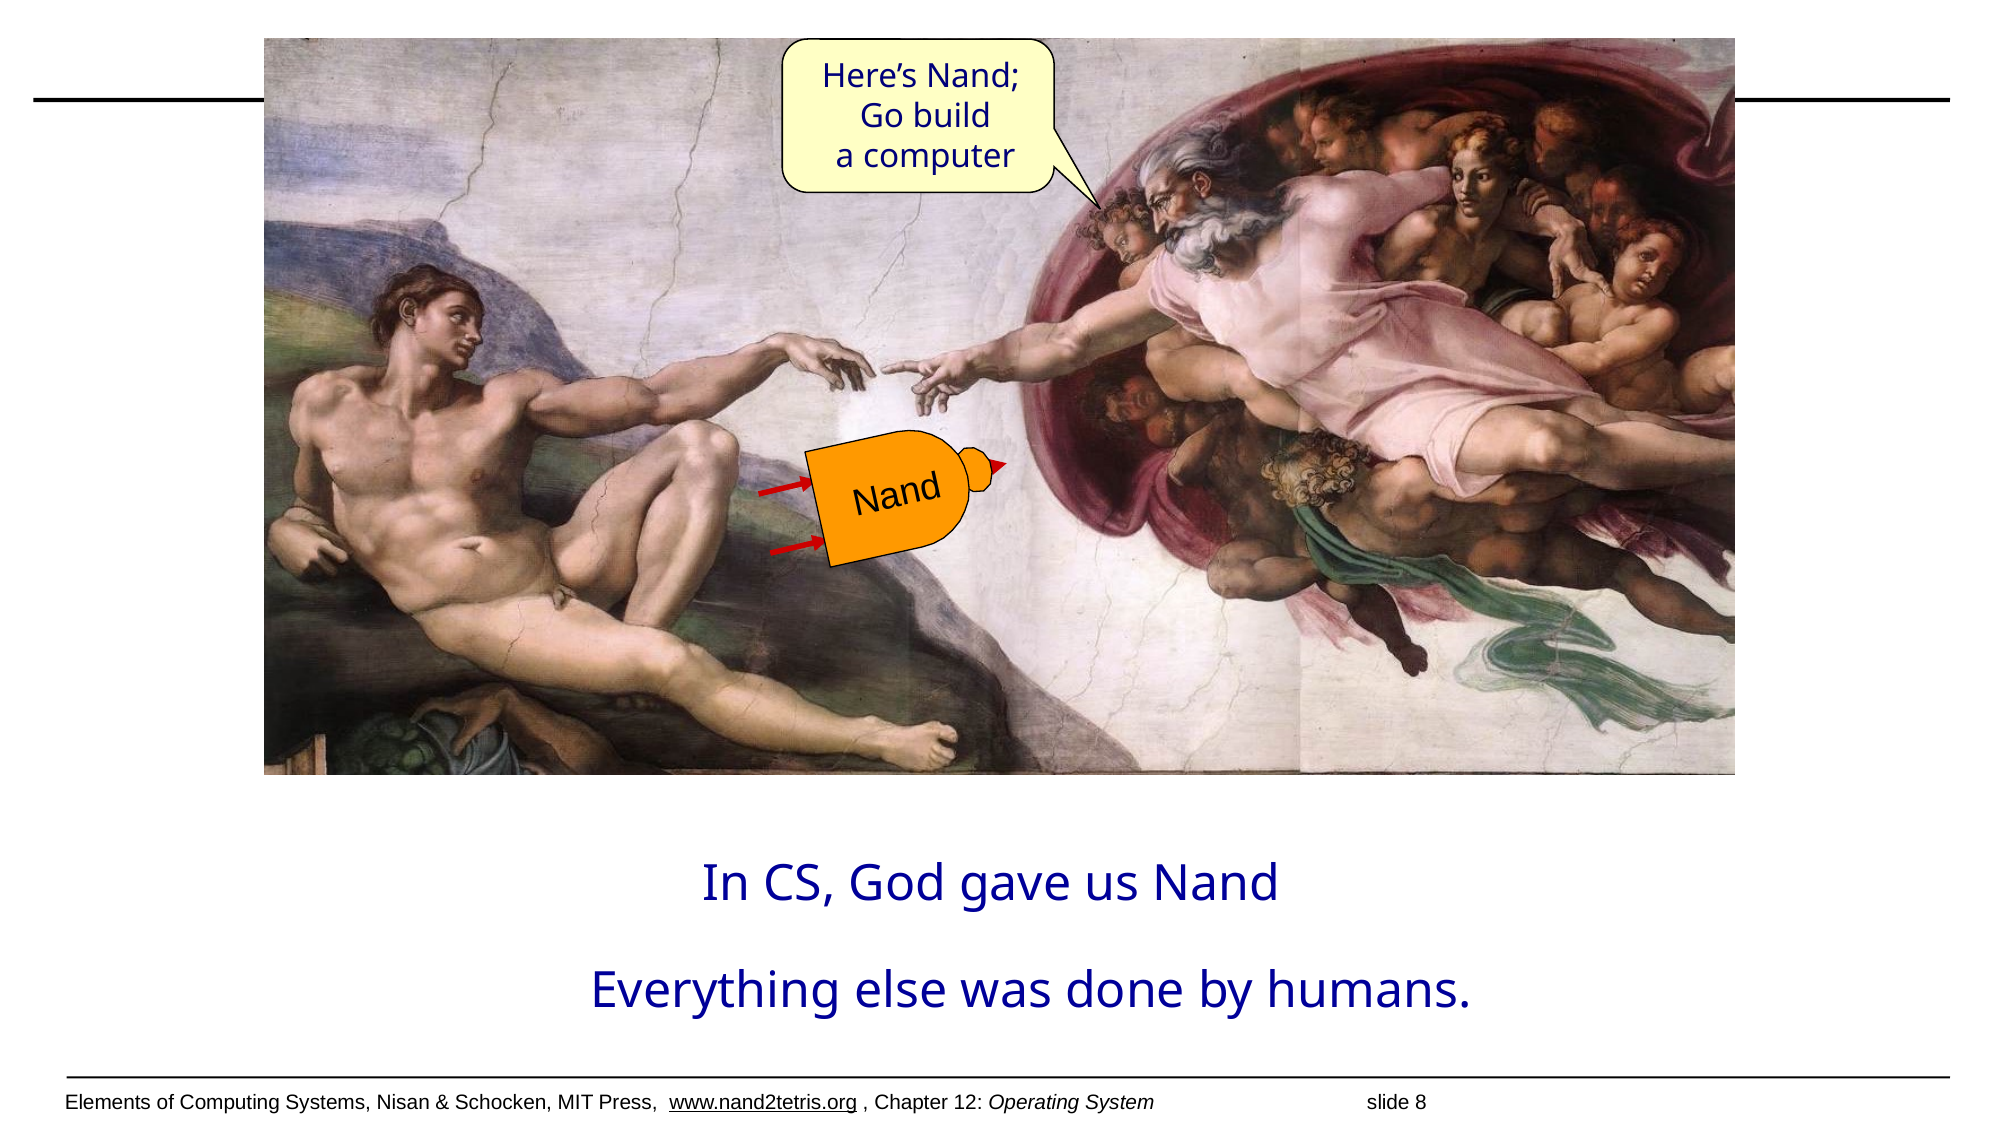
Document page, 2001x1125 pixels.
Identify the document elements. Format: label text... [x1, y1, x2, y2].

picture [262, 38, 1735, 776]
text_box Everything else was done by humans. [437, 949, 1625, 1013]
text_box In CS, God gave us Nand [397, 842, 1586, 905]
